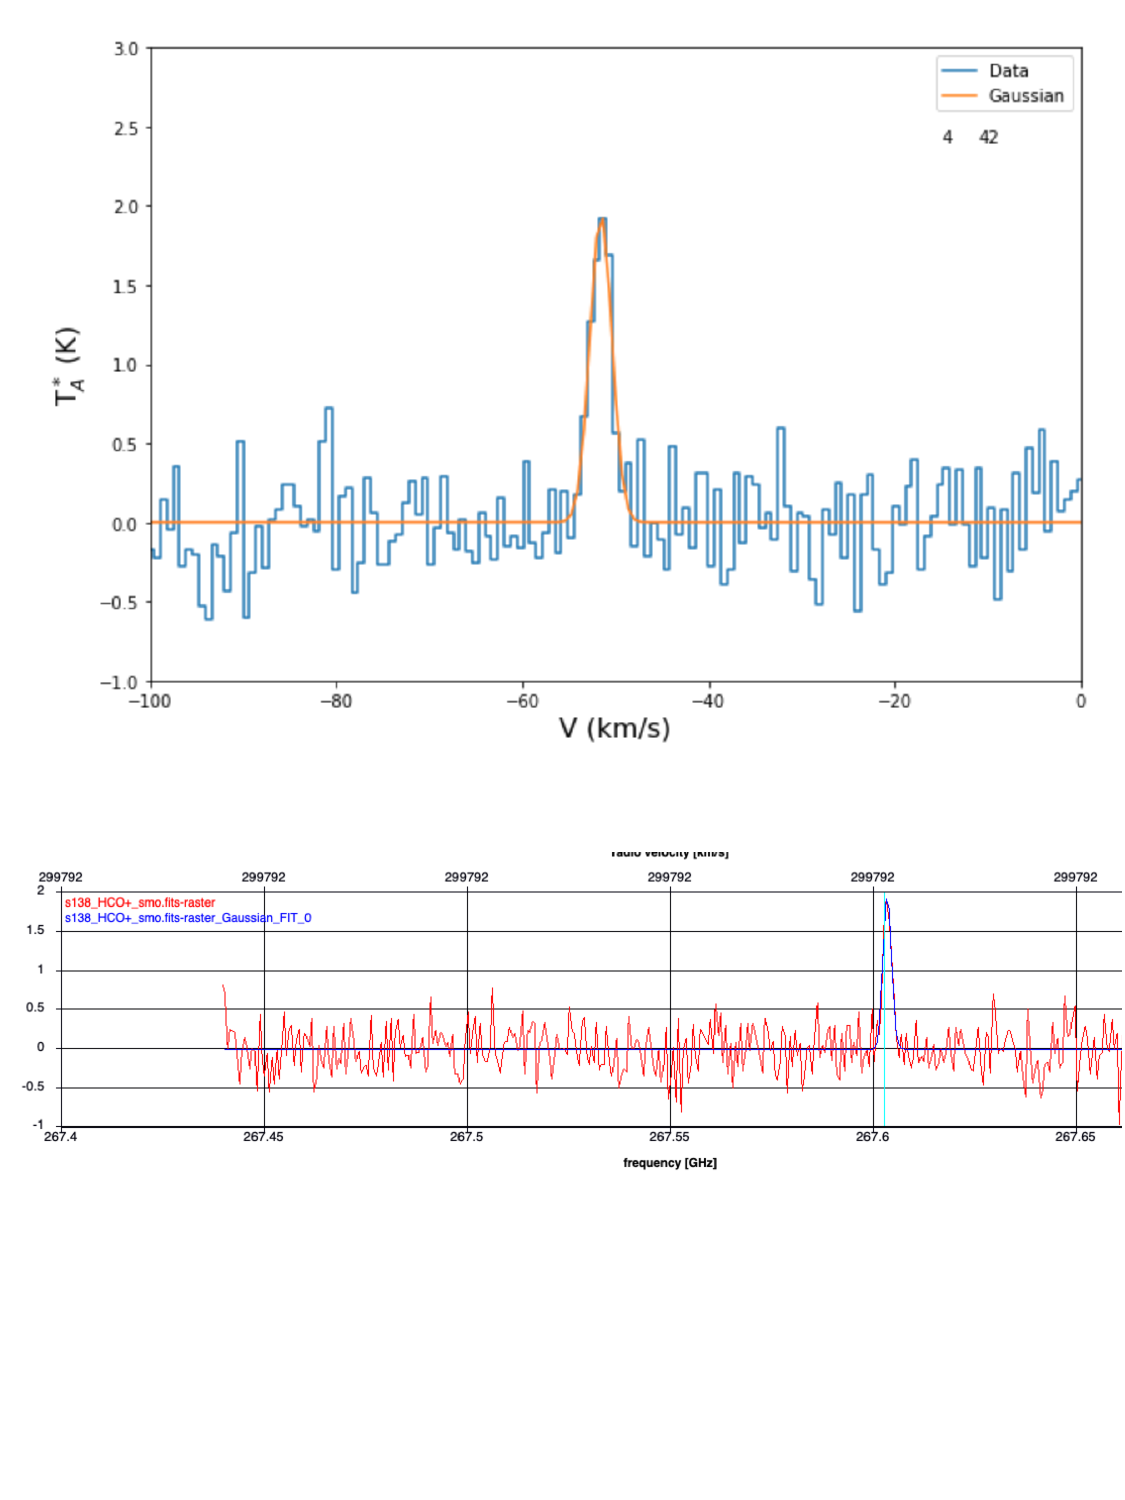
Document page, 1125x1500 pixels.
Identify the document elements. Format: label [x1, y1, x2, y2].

picture [0, 852, 1122, 1175]
picture [10, 25, 1114, 753]
